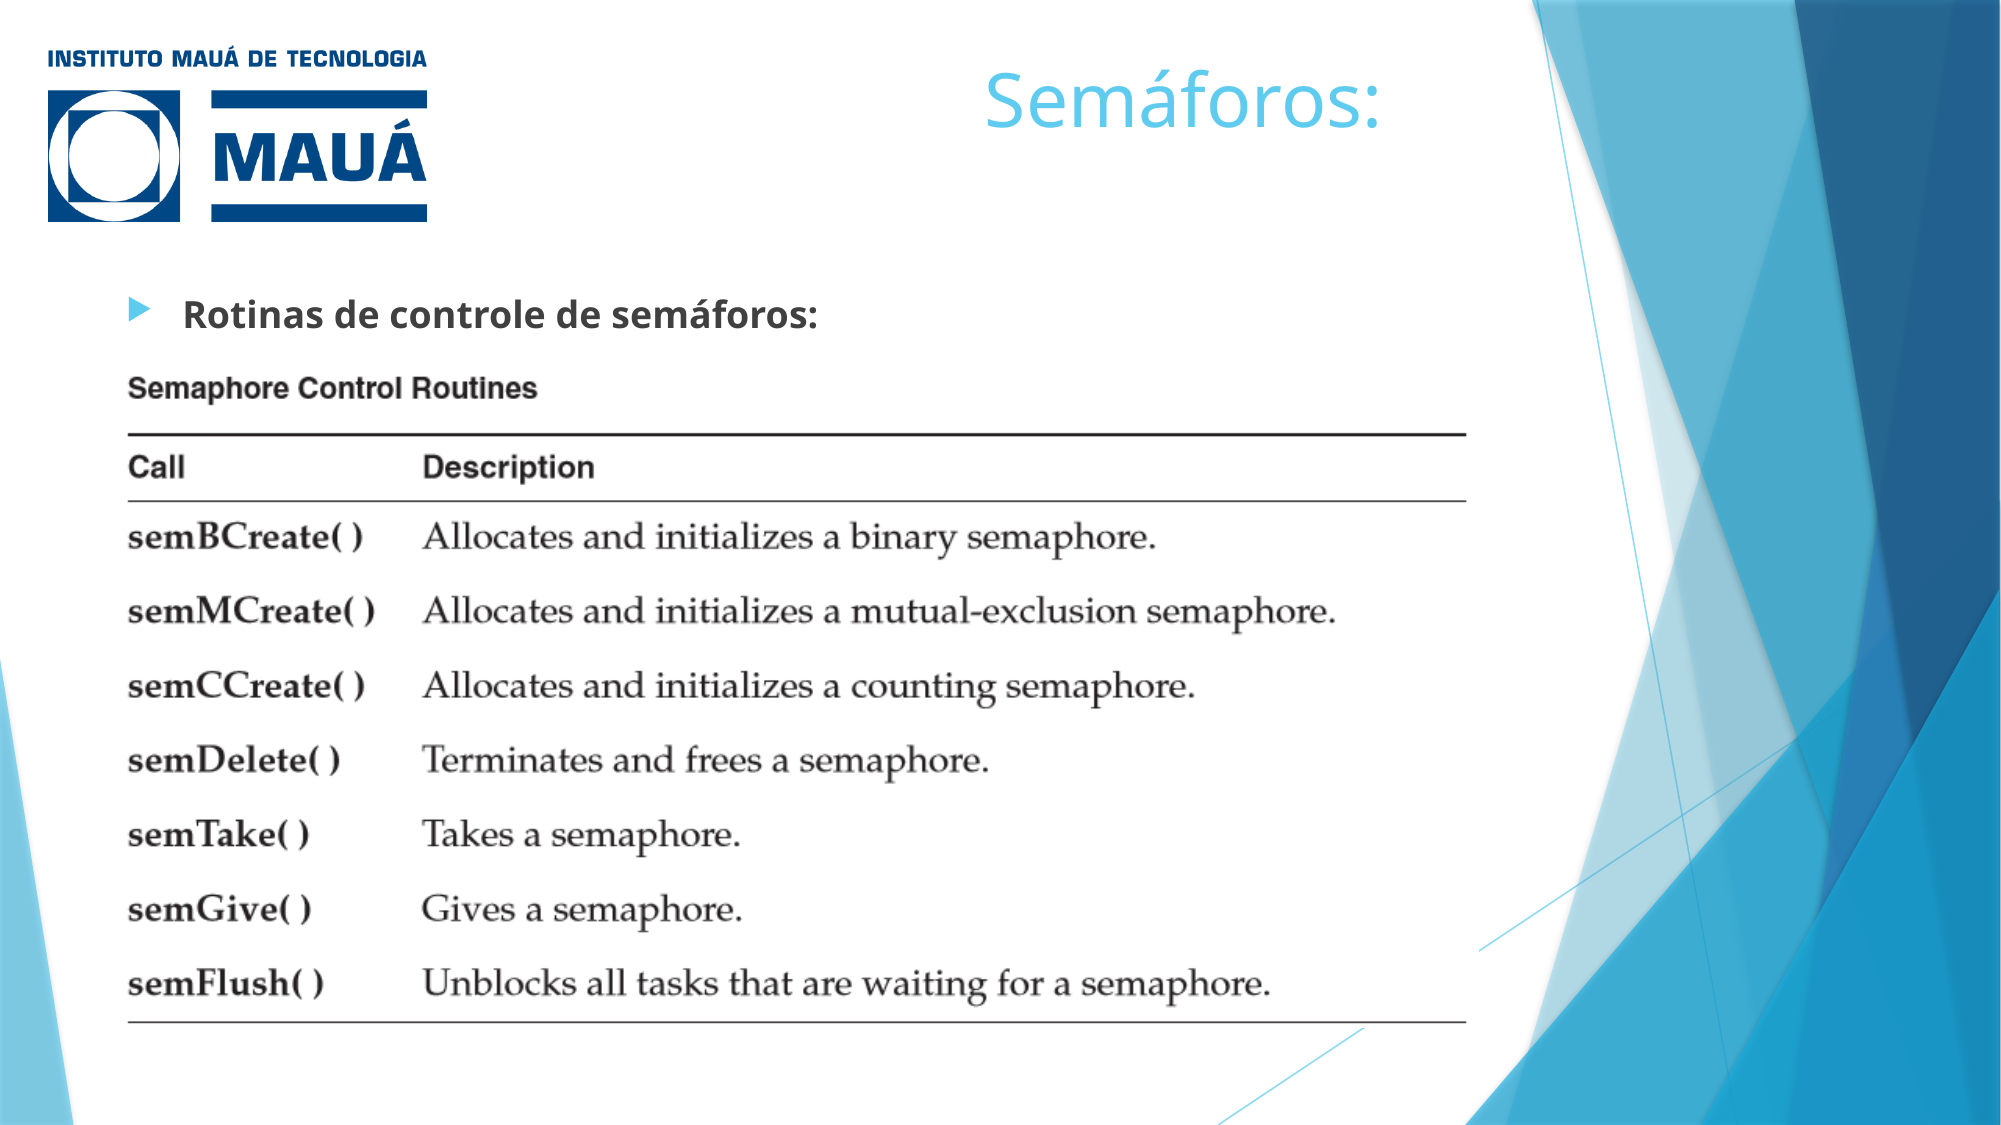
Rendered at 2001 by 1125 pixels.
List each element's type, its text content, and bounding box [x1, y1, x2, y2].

text_box Semáforos: [970, 45, 1518, 106]
list Rotinas de controle de semáforos: [111, 283, 1522, 1108]
picture [110, 363, 1479, 1029]
picture [47, 44, 428, 223]
